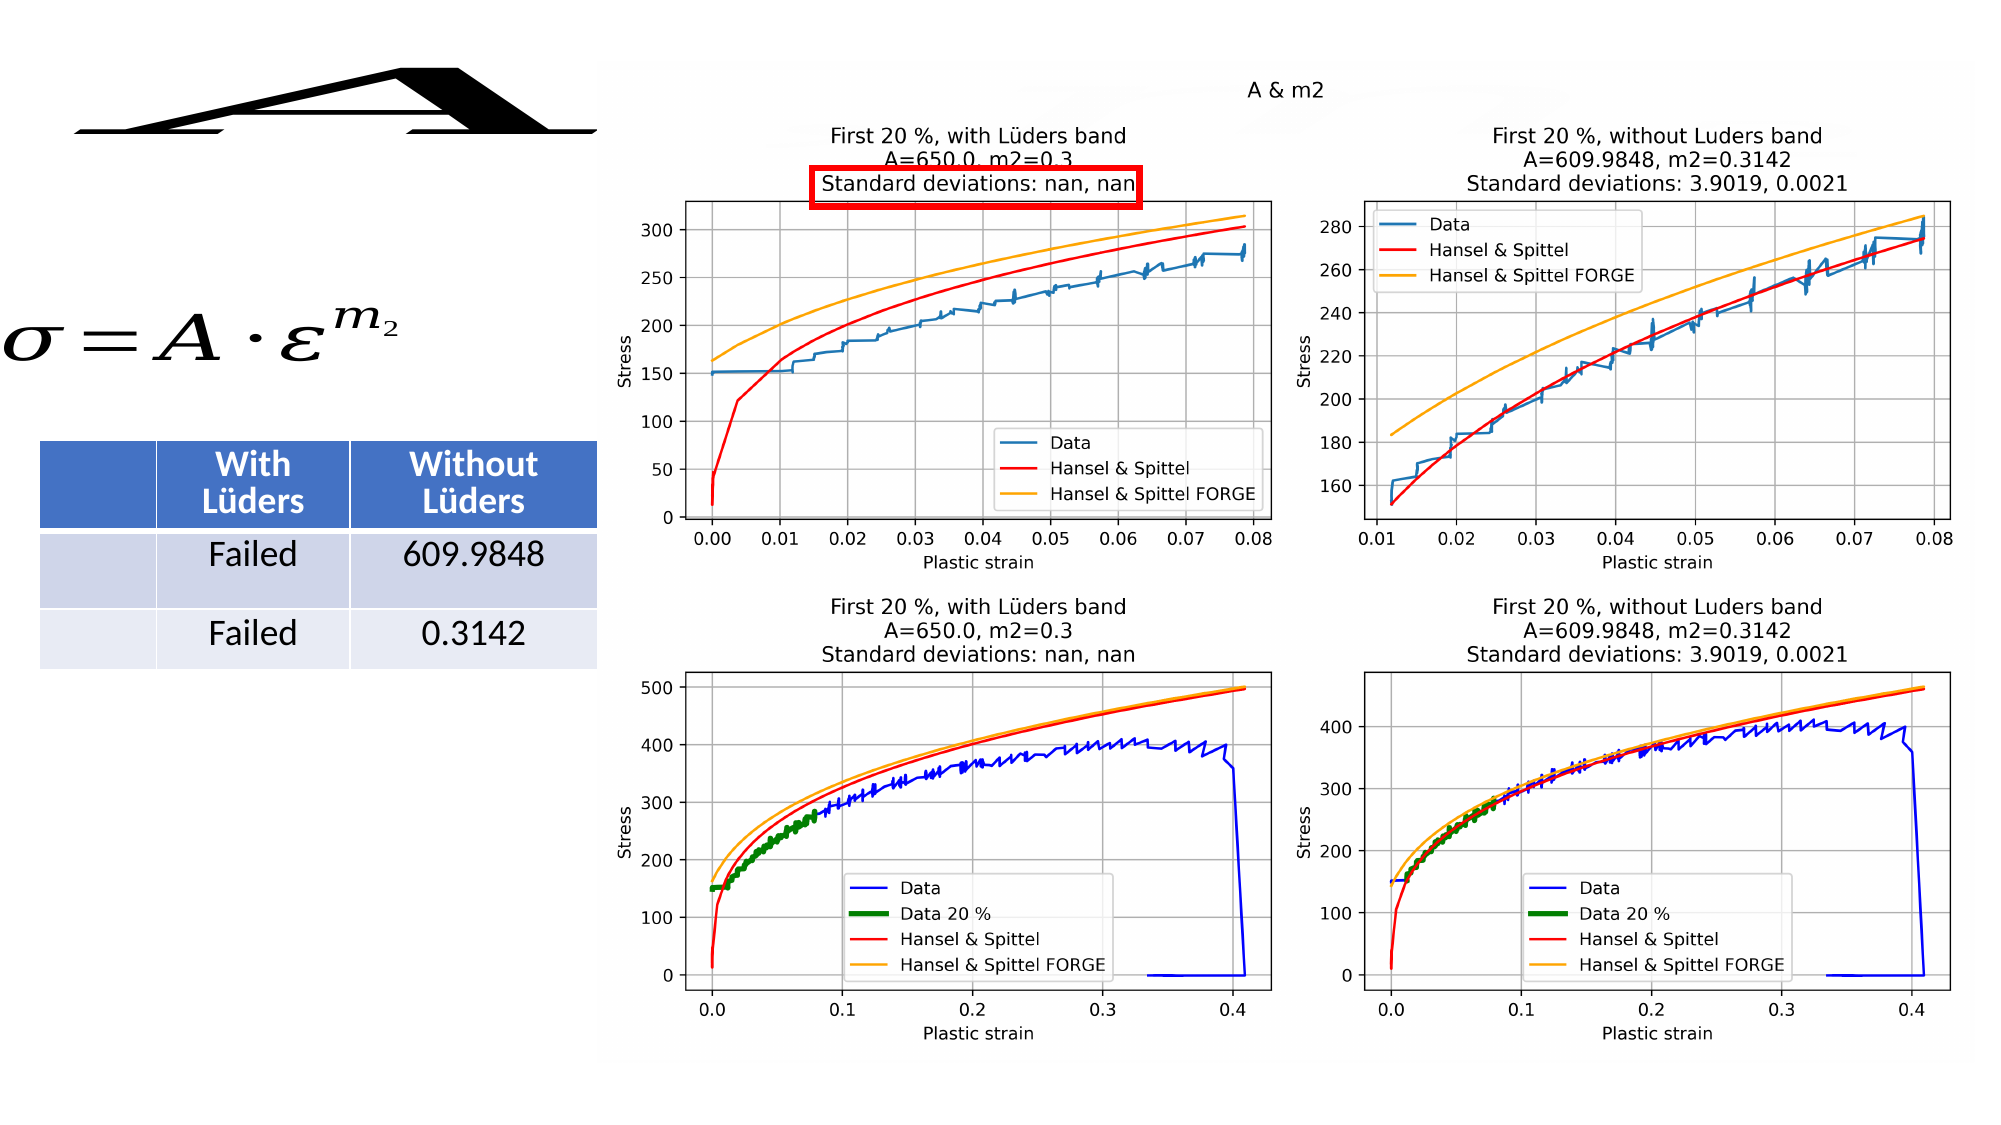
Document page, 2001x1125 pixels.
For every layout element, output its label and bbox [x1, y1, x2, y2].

list [597, 61, 1975, 1064]
